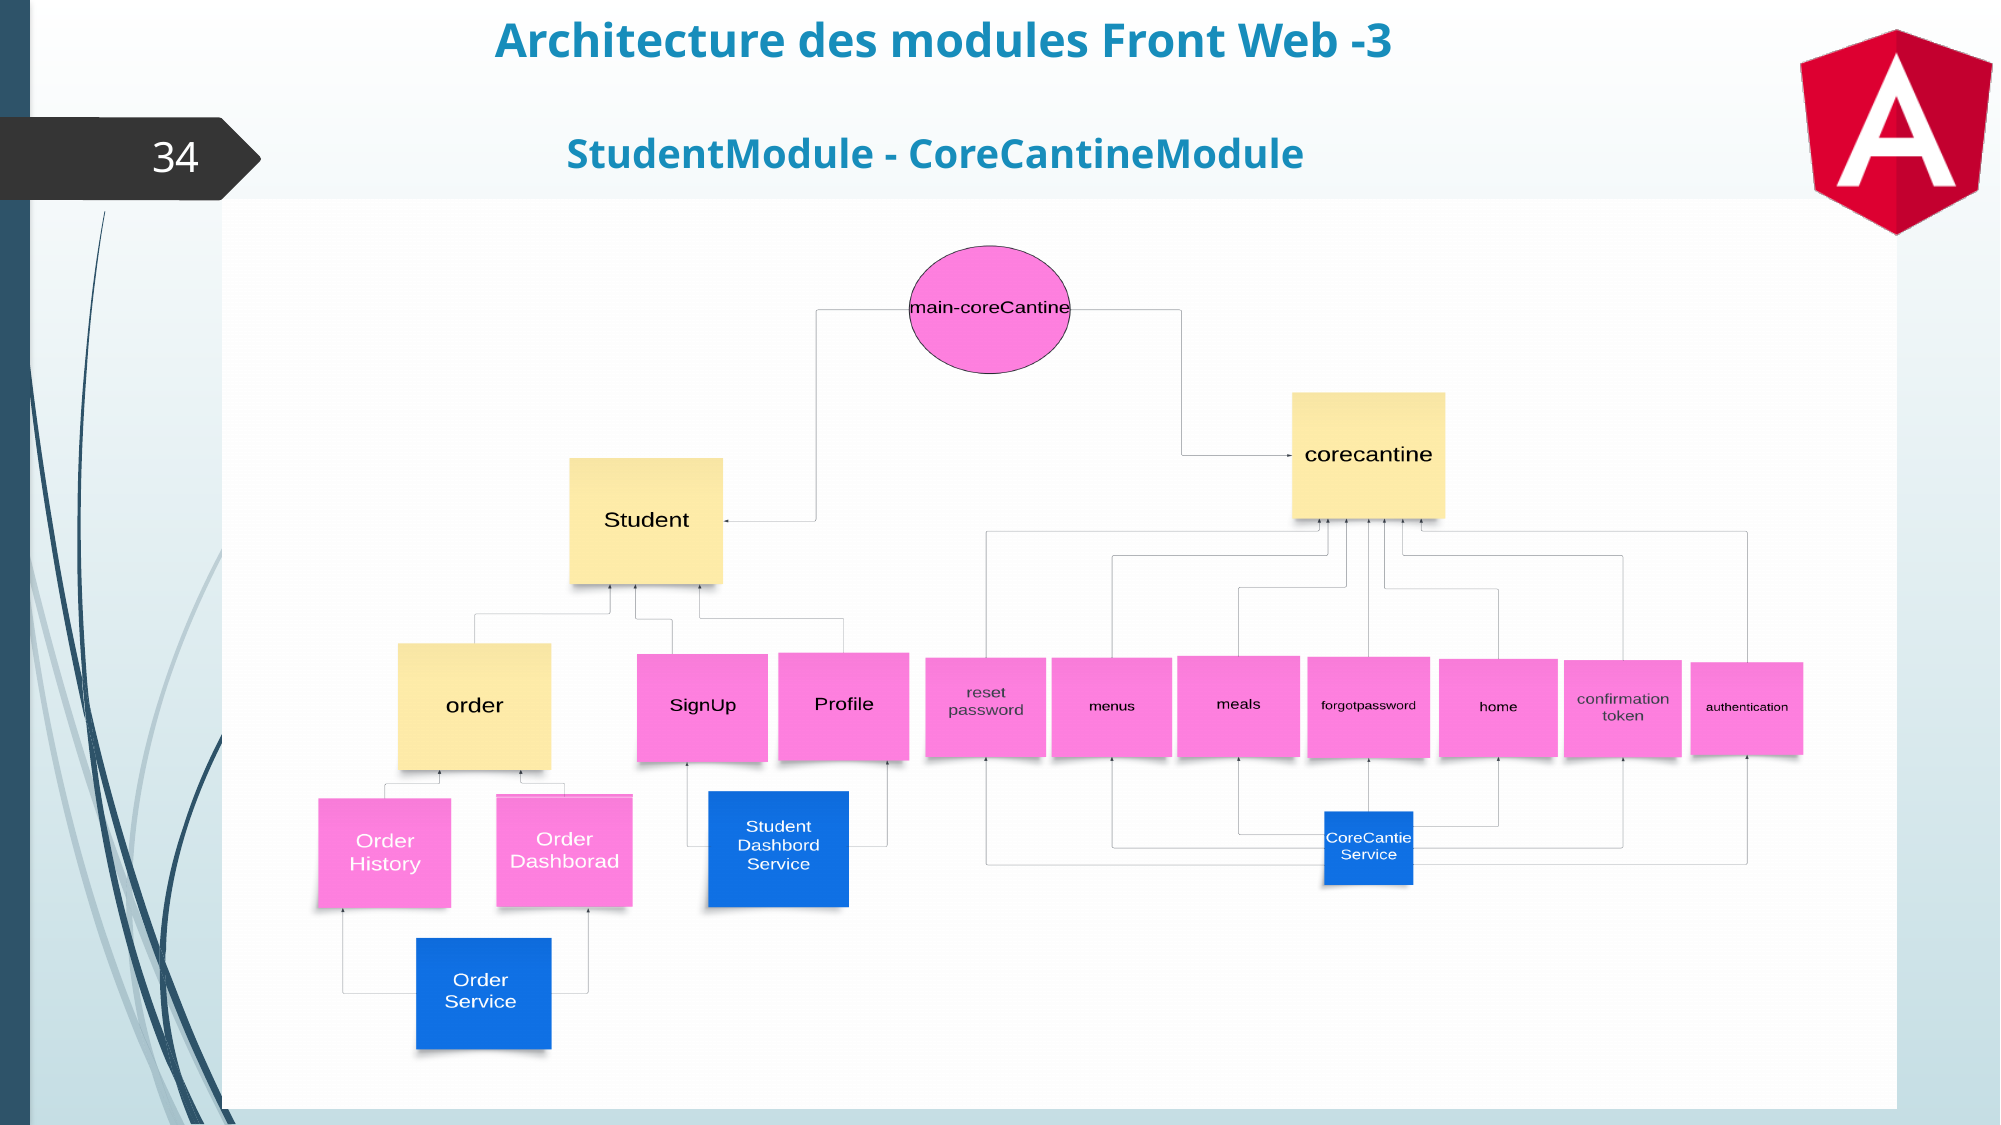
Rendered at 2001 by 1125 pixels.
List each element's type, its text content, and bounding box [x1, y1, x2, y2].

slide_number 34 [87, 129, 216, 190]
title Architecture des modules Front Web -3 StudentModule - CoreCantineModule [395, 3, 1655, 190]
picture [221, 26, 1996, 1109]
